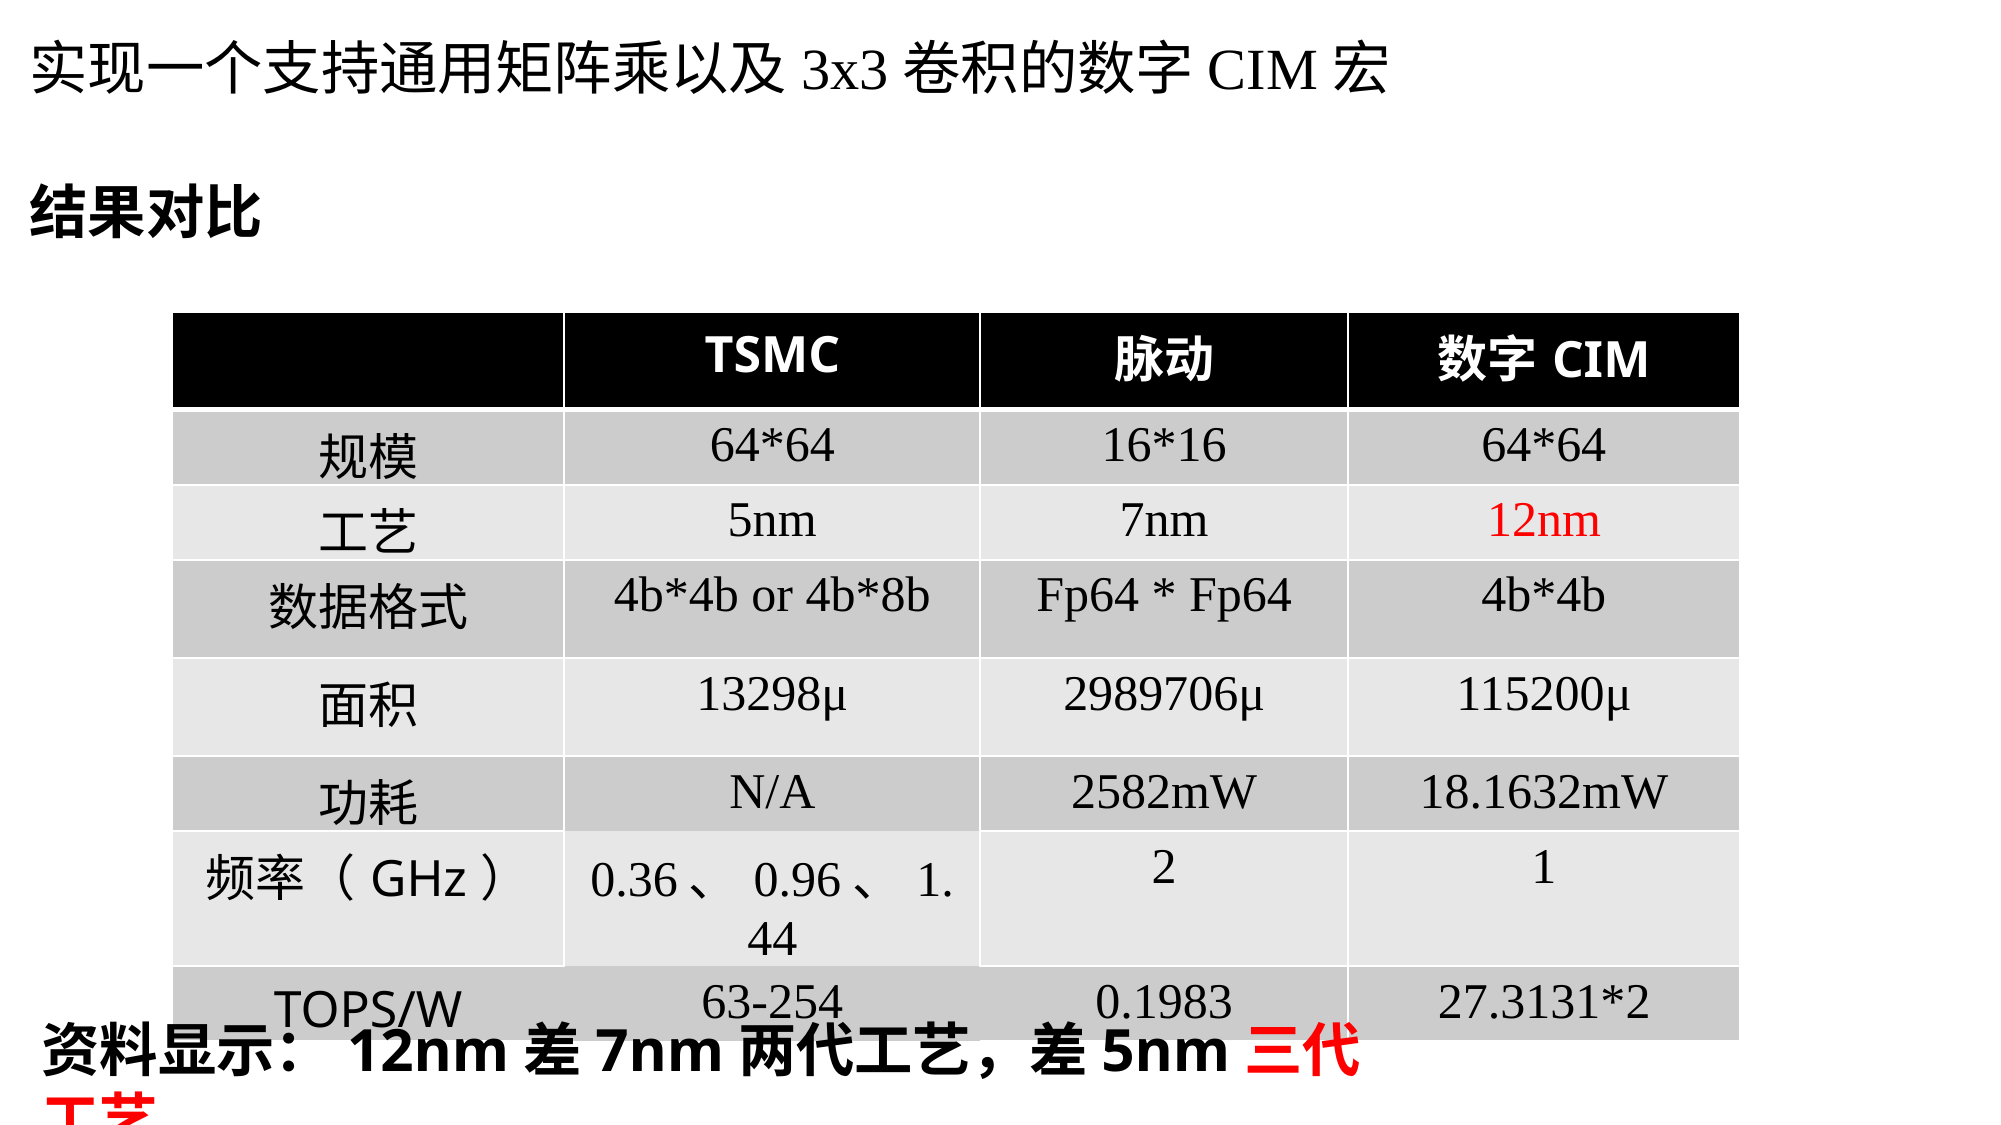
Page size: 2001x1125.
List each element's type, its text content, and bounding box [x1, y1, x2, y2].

text_box 资料显示：12nm差7nm两代工艺，差5nm三代工艺 [27, 1005, 1389, 1125]
text_box 实现一个支持通用矩阵乘以及3x3卷积的数字CIM宏 [14, 23, 1944, 109]
text_box 结果对比 [15, 167, 297, 253]
